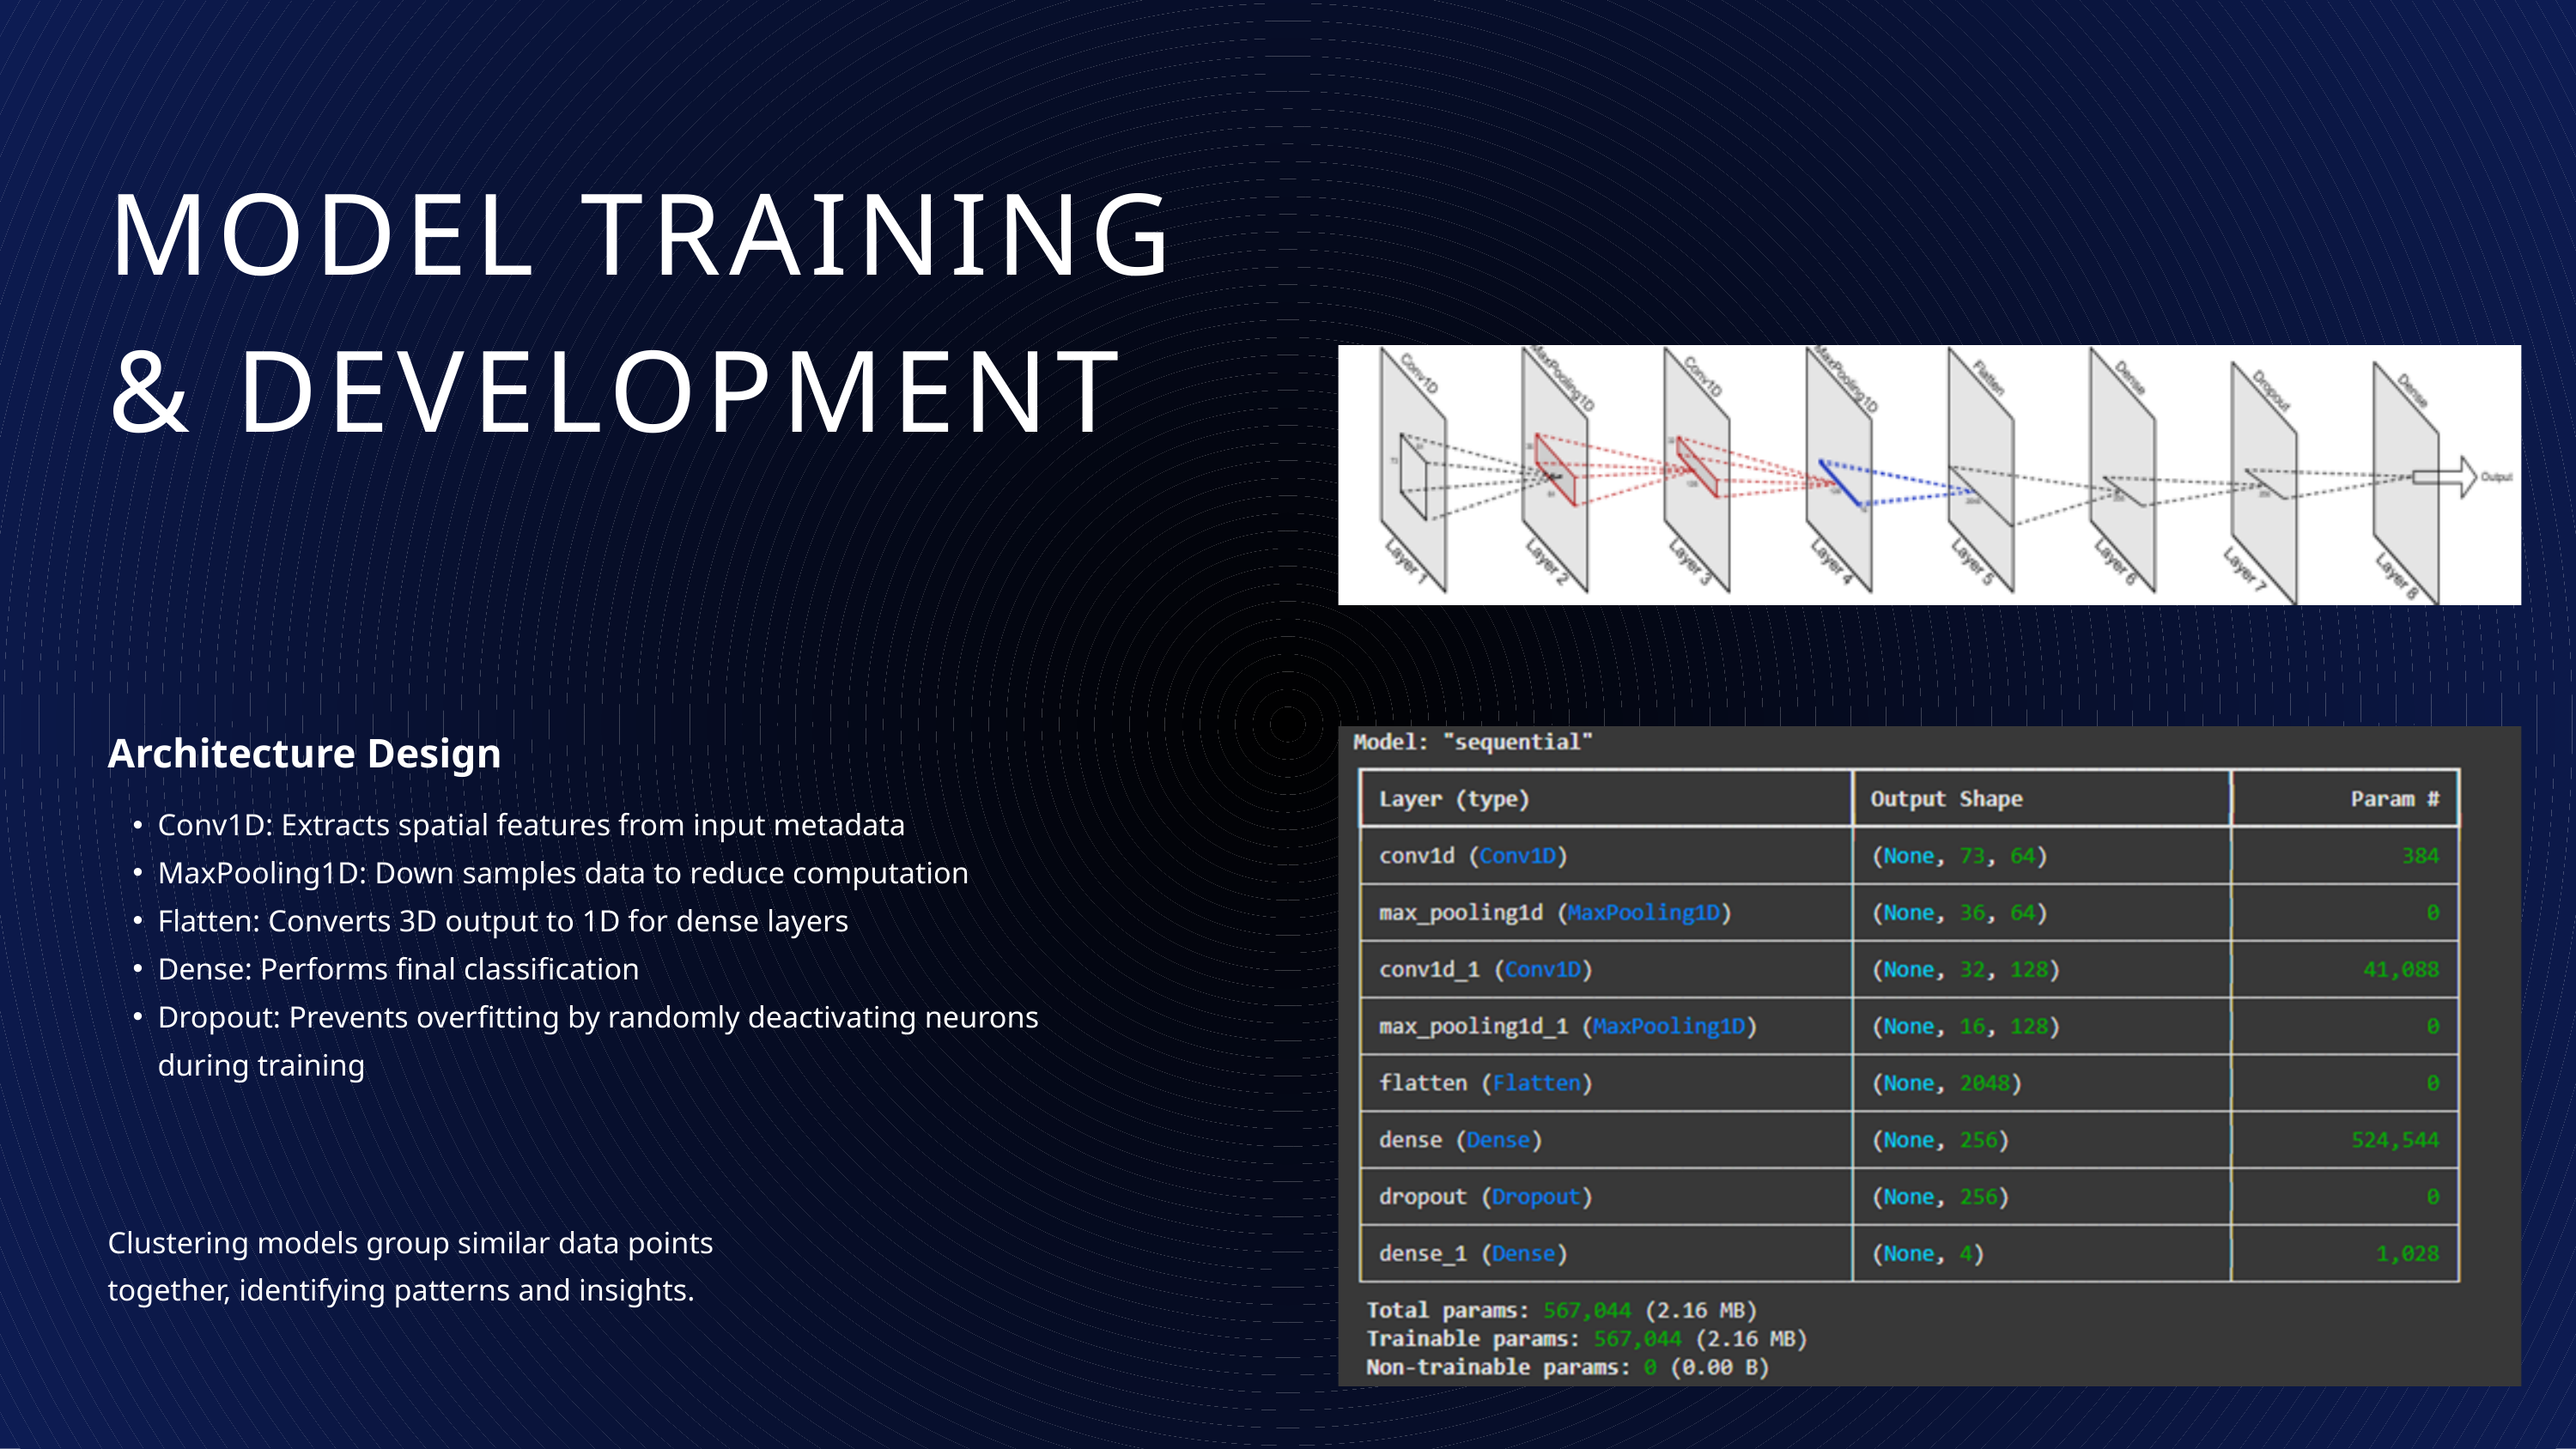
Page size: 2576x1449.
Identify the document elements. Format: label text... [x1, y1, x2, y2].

text_box Conv1D: Extracts spatial features from input metadata MaxPooling1D: Down samples data to reduce computation Flatten: Converts 3D output to 1D for dense layers Dense: Performs final classification Dropout: Prevents overfitting by randomly deactivating neurons during training [107, 793, 1053, 1130]
text_box Clustering models group similar data points together, identifying patterns and insights. [107, 1210, 765, 1307]
text_box [1338, 345, 2522, 605]
text_box [1338, 726, 2522, 1387]
text_box MODEL TRAINING & DEVELOPMENT [107, 139, 1309, 456]
text_box Architecture Design [107, 720, 993, 776]
